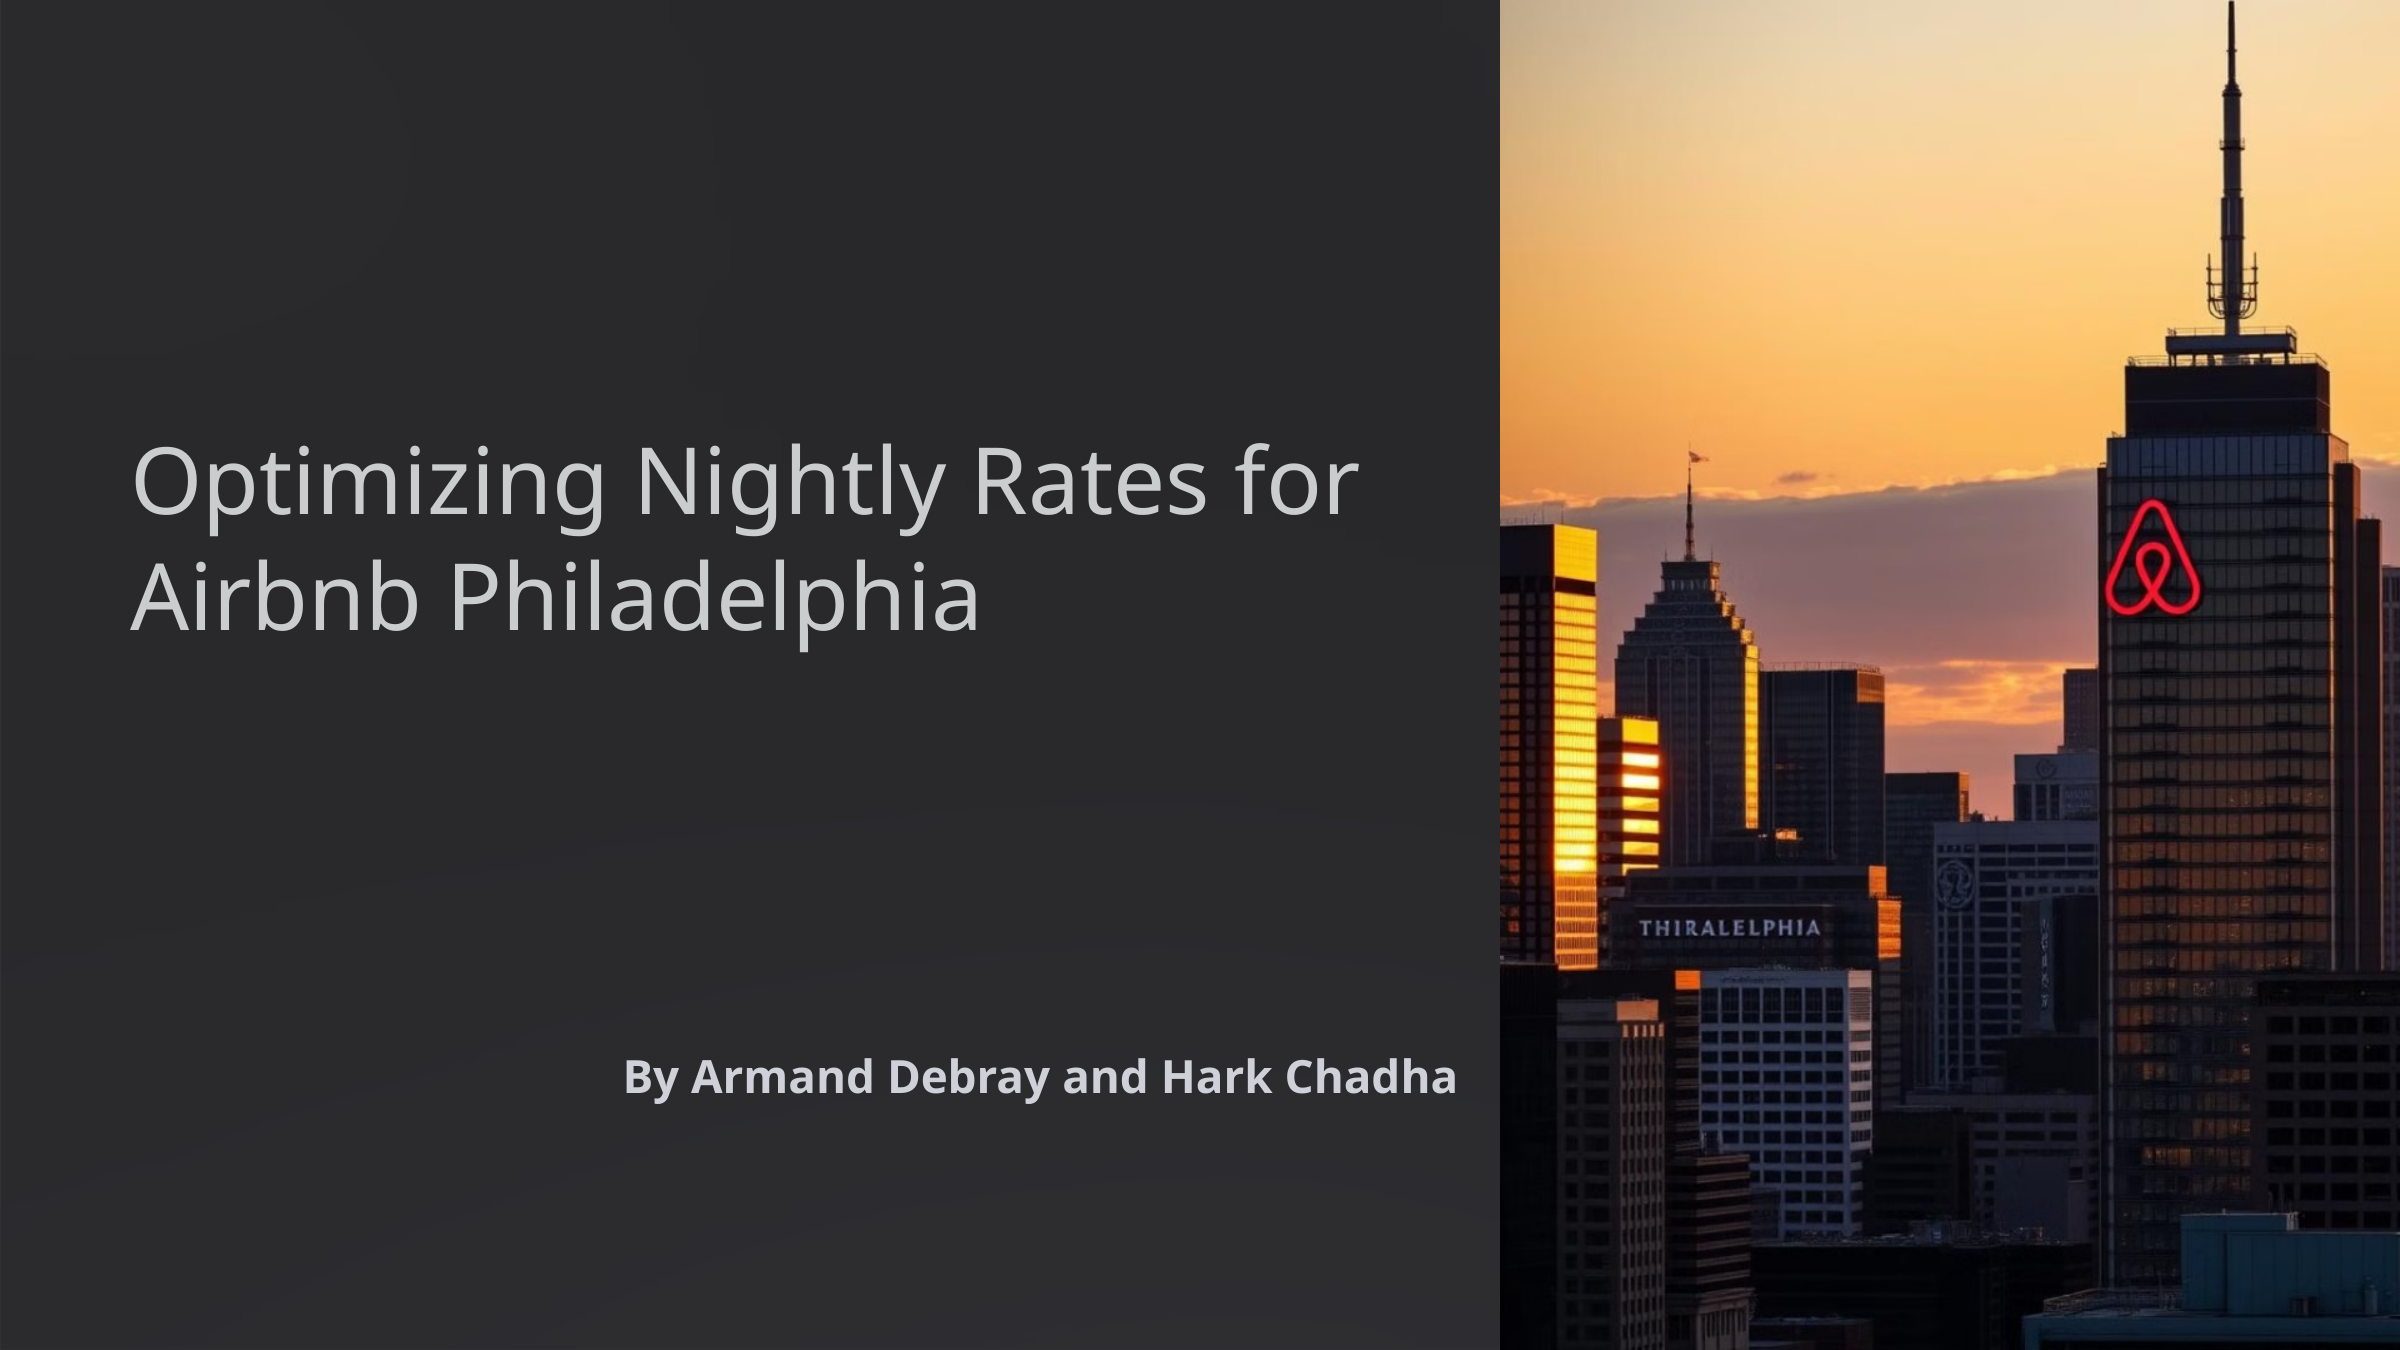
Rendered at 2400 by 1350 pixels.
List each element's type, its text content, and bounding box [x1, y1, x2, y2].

text_box By Armand Debray and Hark Chadha [622, 1038, 900, 1104]
picture [1499, 0, 2400, 1350]
text_box Optimizing Nightly Rates for Airbnb Philadelphia [130, 417, 1370, 651]
